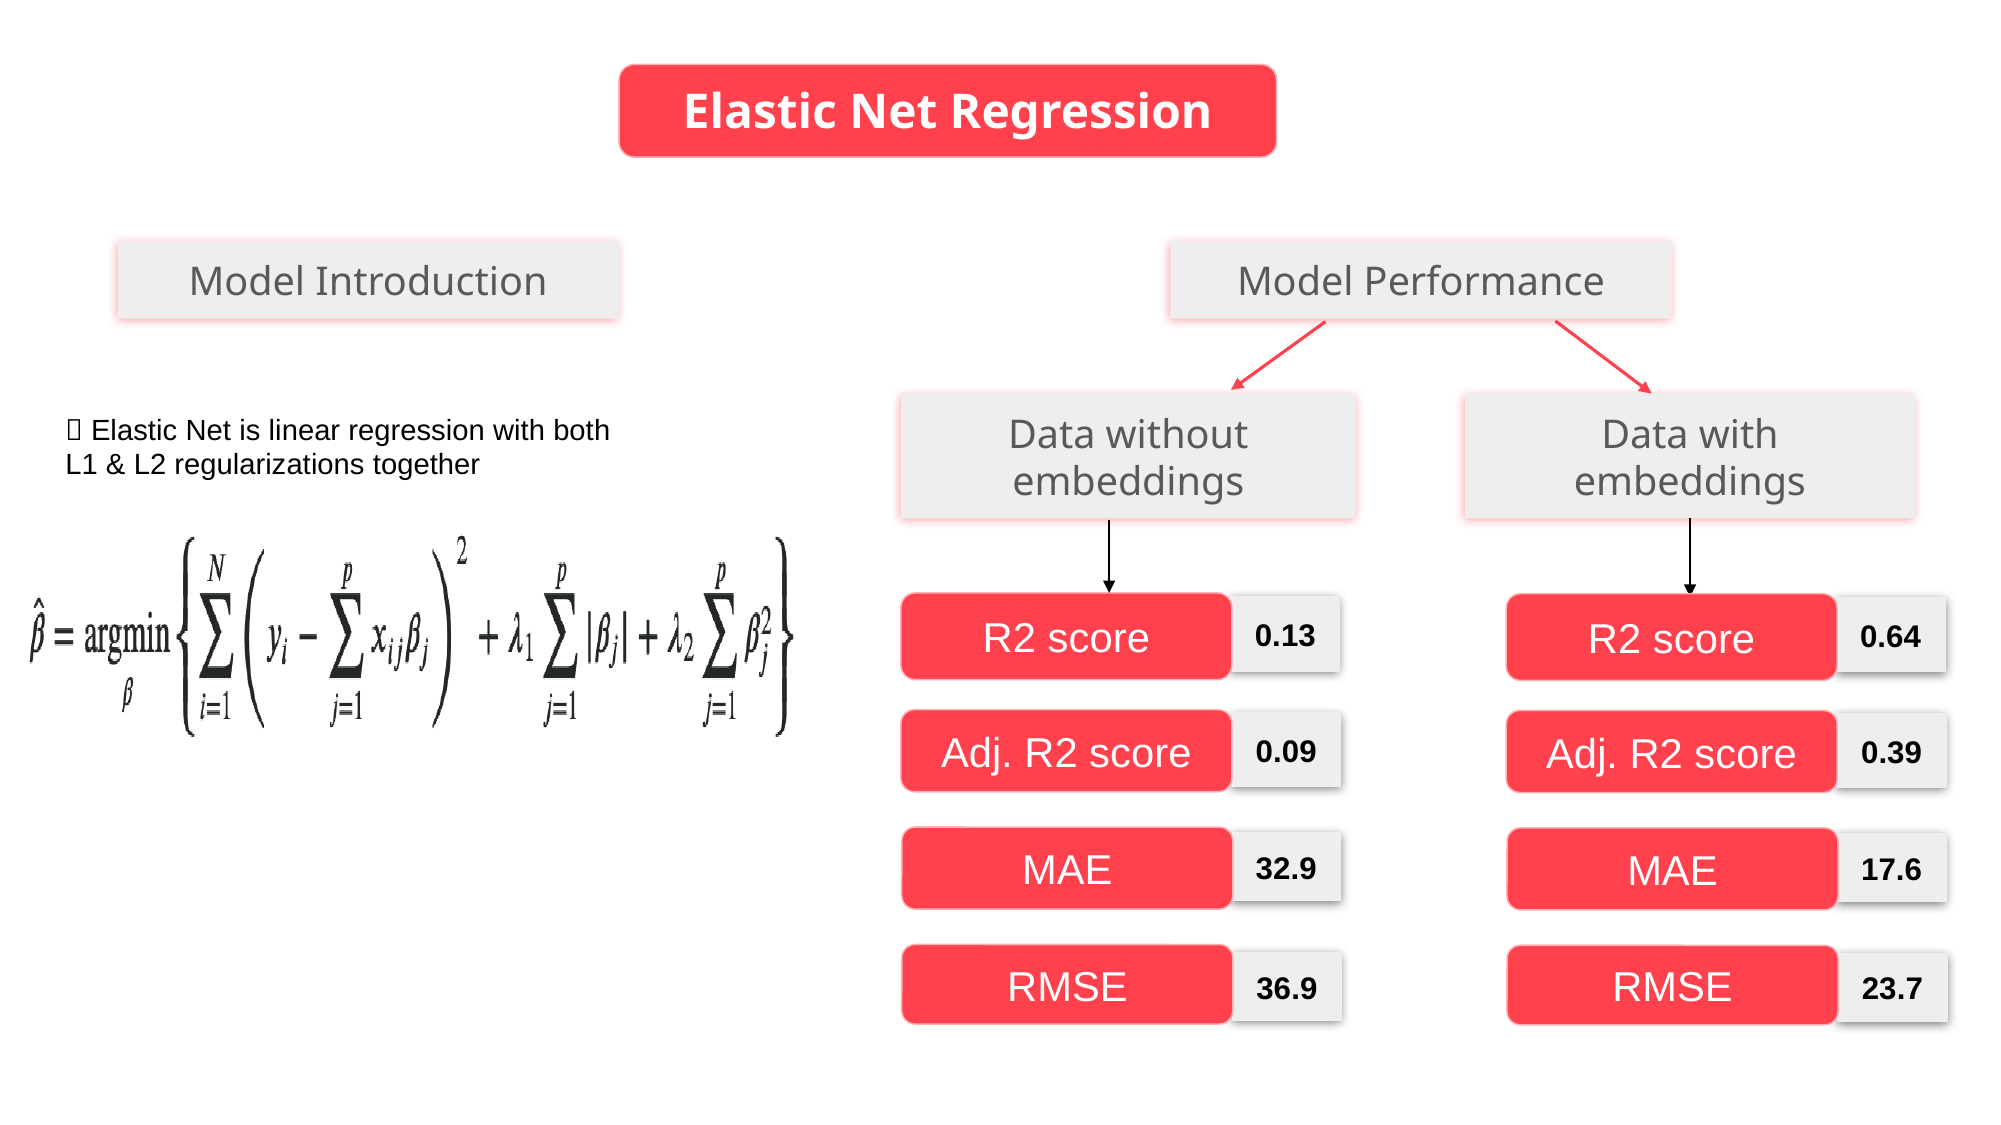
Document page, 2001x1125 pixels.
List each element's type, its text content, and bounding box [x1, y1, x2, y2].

text_box 32.9 [1231, 832, 1341, 901]
text_box 0.09 [1231, 713, 1341, 787]
text_box Adj. R2 score [900, 709, 1232, 792]
text_box Model Introduction [117, 241, 619, 319]
text_box  Elastic Net is linear regression with both L1 & L2 regularizations together [50, 403, 657, 489]
text_box 0.39 [1837, 713, 1946, 788]
text_box RMSE [1506, 945, 1839, 1025]
text_box 17.6 [1837, 833, 1946, 902]
text_box 0.64 [1836, 597, 1946, 672]
text_box Model Performance [1170, 241, 1672, 319]
text_box R2 score [1506, 593, 1838, 681]
text_box Data with embeddings [1465, 393, 1915, 519]
text_box RMSE [901, 944, 1233, 1025]
text_box 36.9 [1232, 952, 1342, 1021]
text_box 23.7 [1838, 953, 1947, 1022]
text_box 0.13 [1230, 596, 1340, 671]
picture [16, 503, 810, 792]
text_box Data without embeddings [900, 393, 1356, 519]
text_box R2 score [900, 592, 1232, 680]
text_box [1230, 321, 1326, 391]
text_box MAE [1506, 827, 1839, 910]
text_box Elastic Net Regression [619, 64, 1277, 158]
text_box Adj. R2 score [1506, 710, 1838, 793]
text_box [1555, 320, 1652, 394]
text_box MAE [901, 827, 1233, 910]
